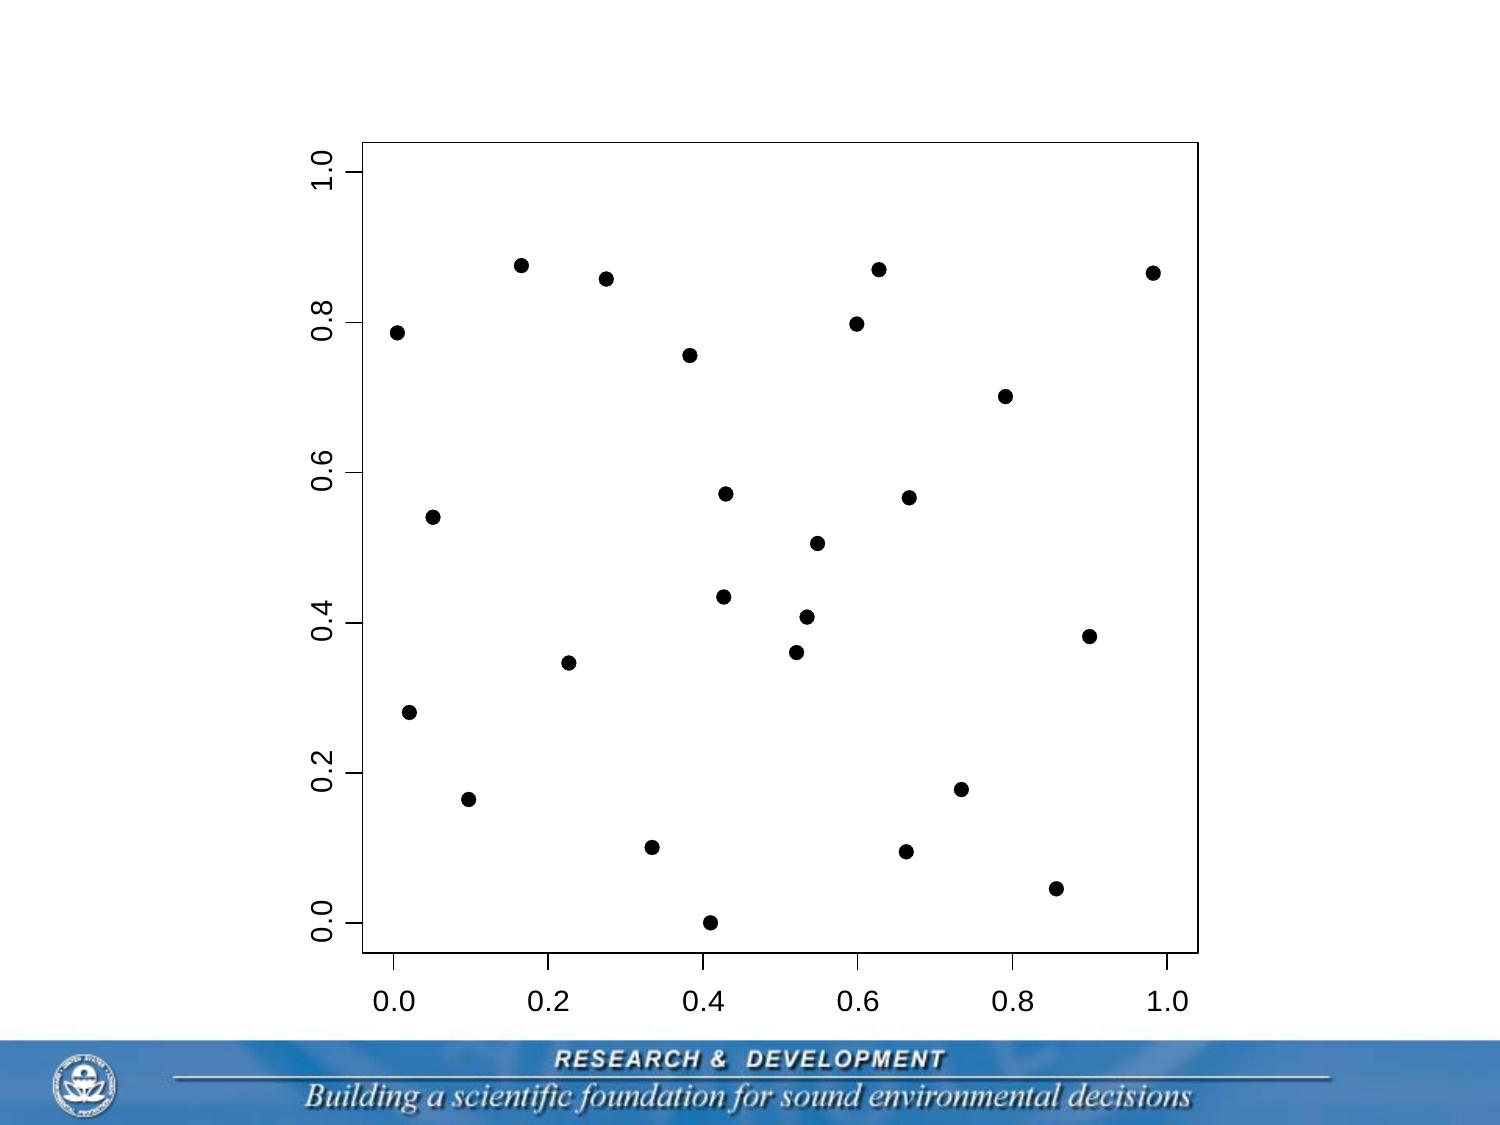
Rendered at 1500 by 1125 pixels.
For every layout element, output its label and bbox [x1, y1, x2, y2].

text_box [0, 0, 1500, 1125]
